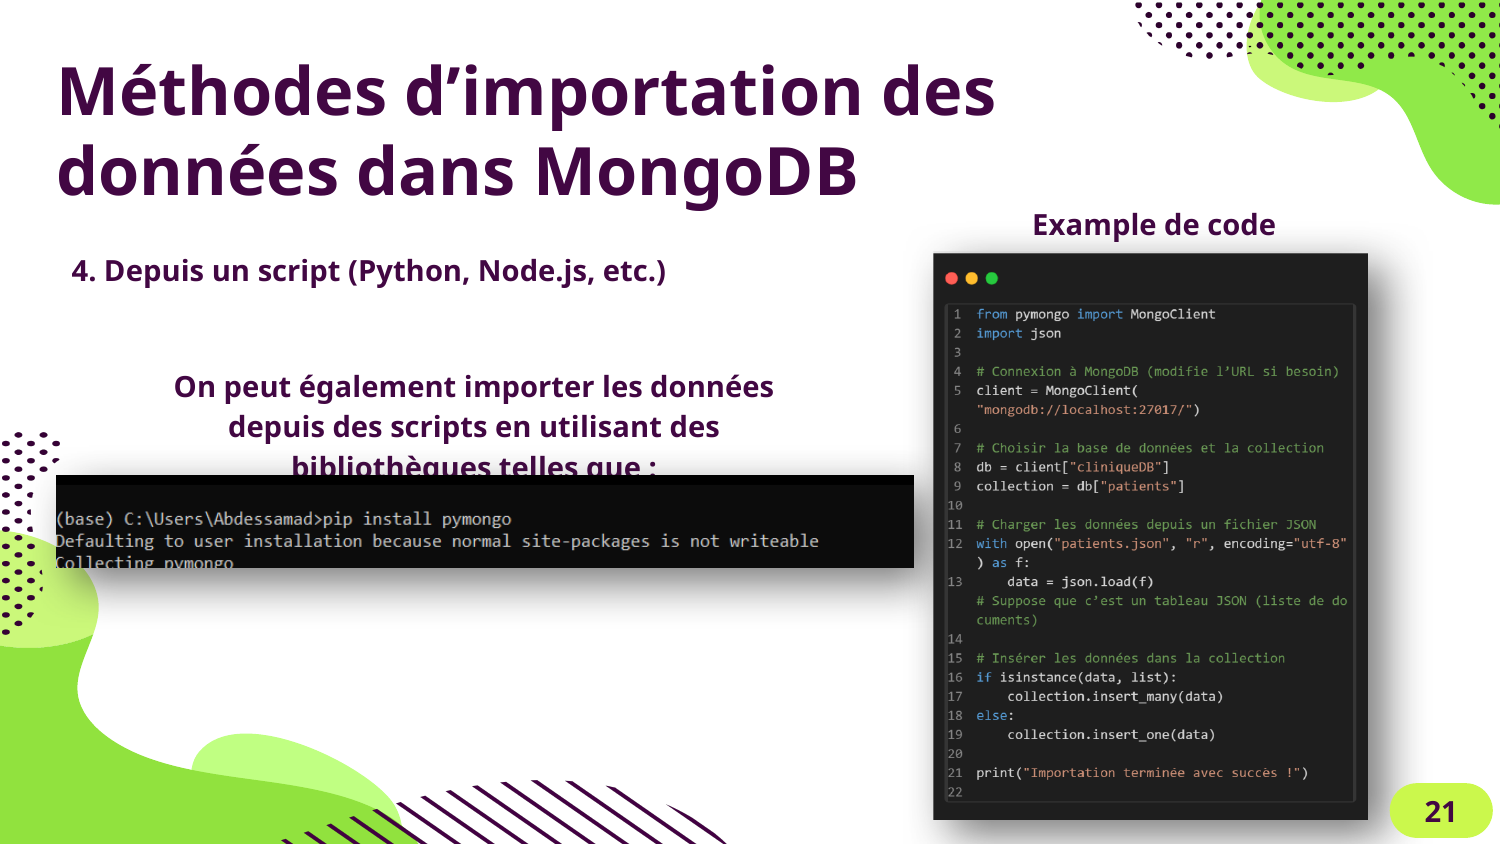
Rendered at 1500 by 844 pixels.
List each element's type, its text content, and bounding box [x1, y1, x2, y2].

title Méthodes d’importation des données dans MongoDB [41, 34, 1239, 129]
text_box 4. Depuis un script (Python, Node.js, etc.) [56, 239, 934, 295]
picture [933, 251, 1369, 821]
picture [1135, 0, 1500, 170]
text_box 21 [1391, 784, 1492, 837]
picture [0, 432, 914, 639]
text_box On peut également importer les données depuis des scripts en utilisant des bibliothèques telles que : [121, 356, 827, 457]
text_box Example de code [1017, 193, 1327, 234]
picture [281, 780, 729, 844]
